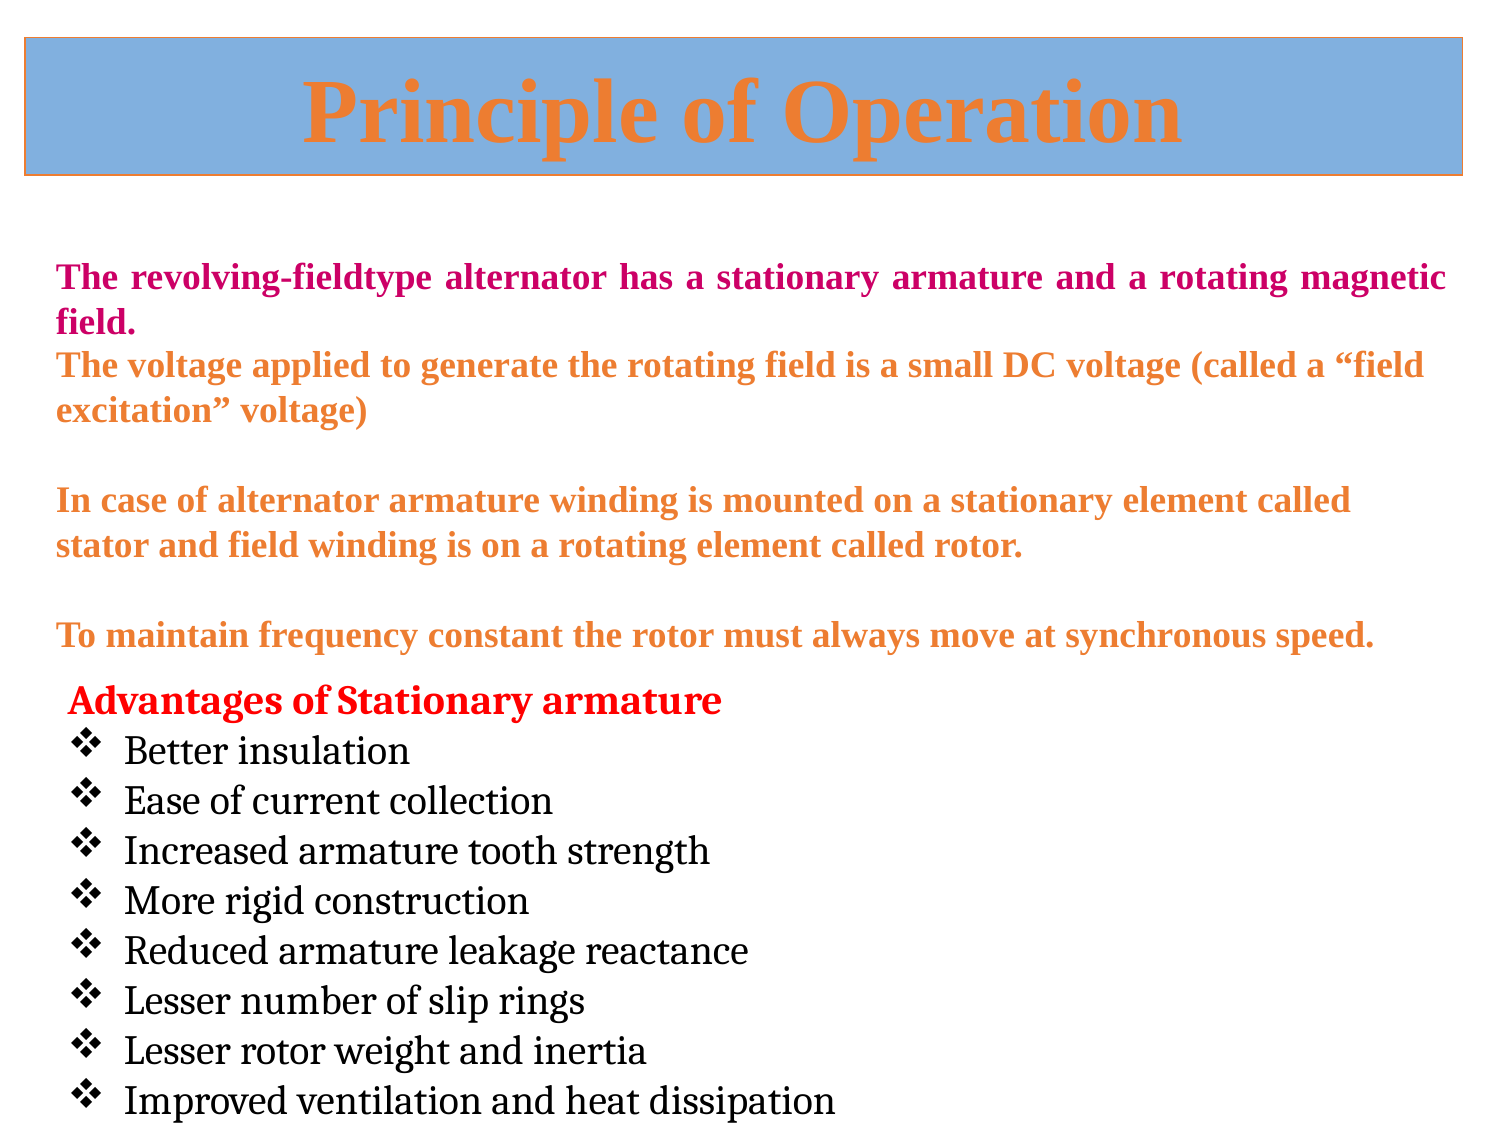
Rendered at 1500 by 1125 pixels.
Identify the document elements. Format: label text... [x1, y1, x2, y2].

text_box Principle of Operation [24, 37, 1463, 175]
text_box Advantages of Stationary armature Better insulation Ease of current collection Increased armature tooth strength More rigid construction Reduced armature leakage reactance Lesser number of slip rings Lesser rotor weight and inertia Improved ventilation and heat dissipation [52, 665, 1032, 1125]
text_box The voltage applied to generate the rotating field is a small DC voltage (called a “field excitation” voltage) In case of alternator armature winding is mounted on a stationary element called stator and field winding is on a rotating element called rotor. To maintain frequency constant the rotor must always move at synchronous speed. [41, 332, 1444, 663]
text_box The revolving-fieldtype alternator has a stationary armature and a rotating magnetic field. [41, 244, 1463, 350]
